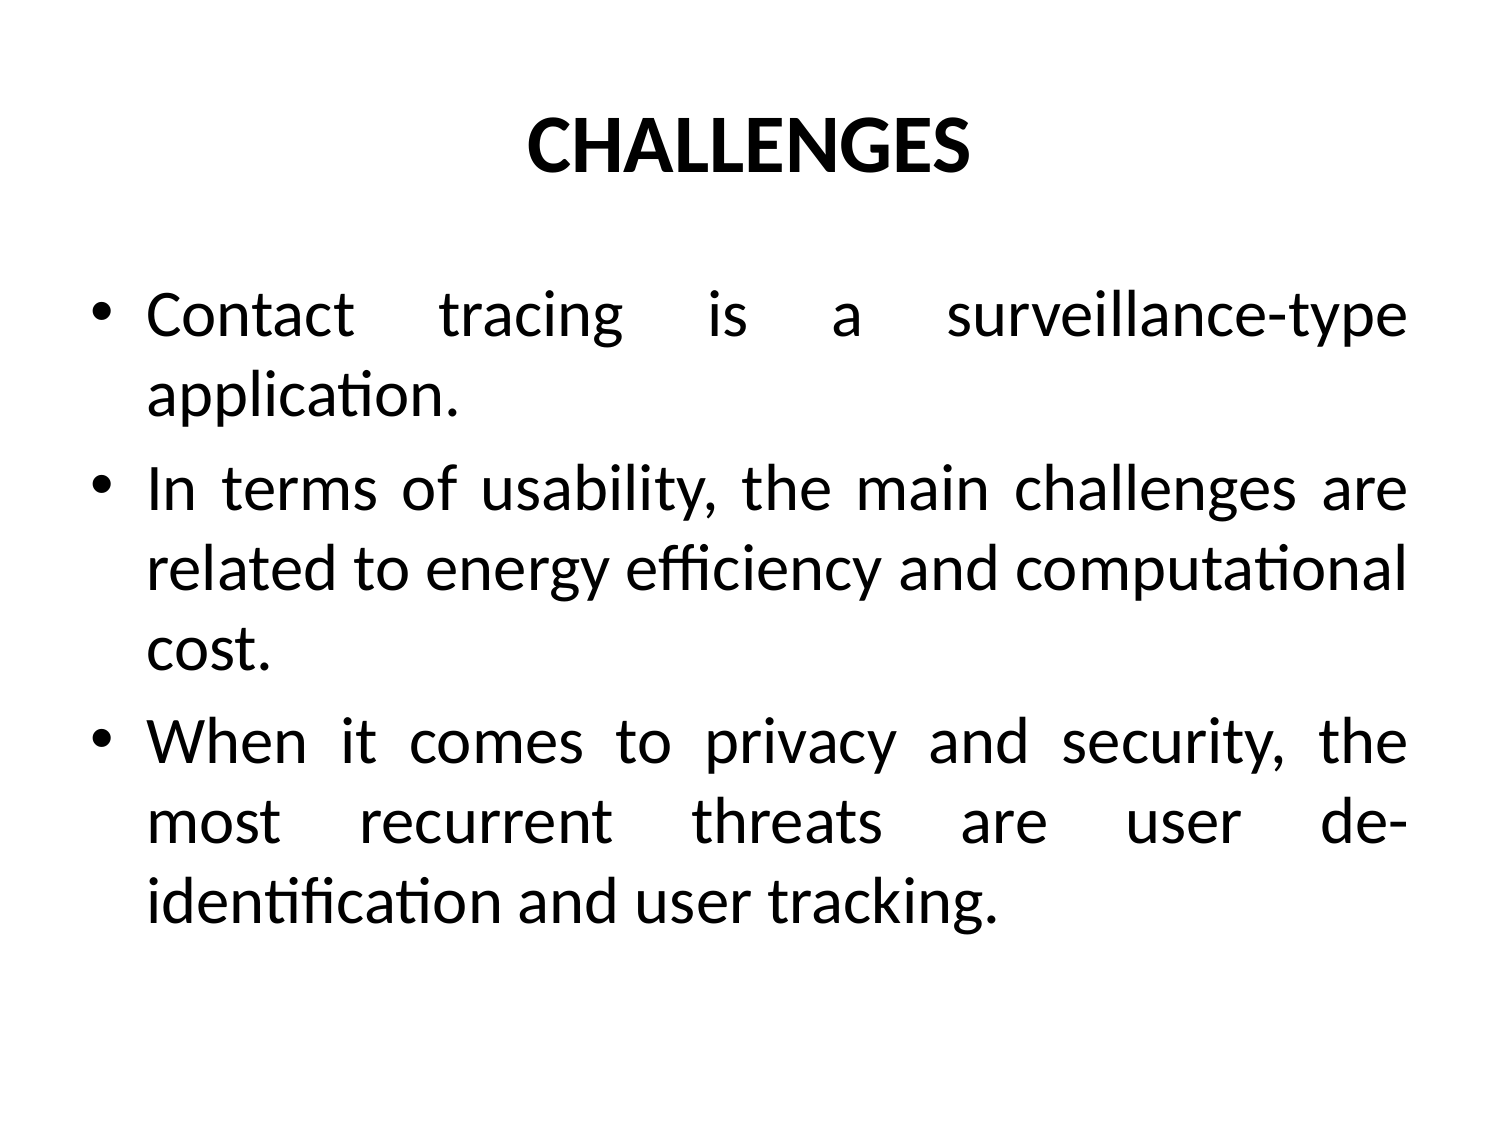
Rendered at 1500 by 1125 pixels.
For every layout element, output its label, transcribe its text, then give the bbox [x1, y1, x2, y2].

list Contact tracing is a surveillance-type application. In terms of usability, the main challenges are related to energy efficiency and computational cost. When it comes to privacy and security, the most recurrent threats are user de-identification and user tracking. [75, 262, 1425, 1005]
title CHALLENGES [75, 45, 1425, 233]
